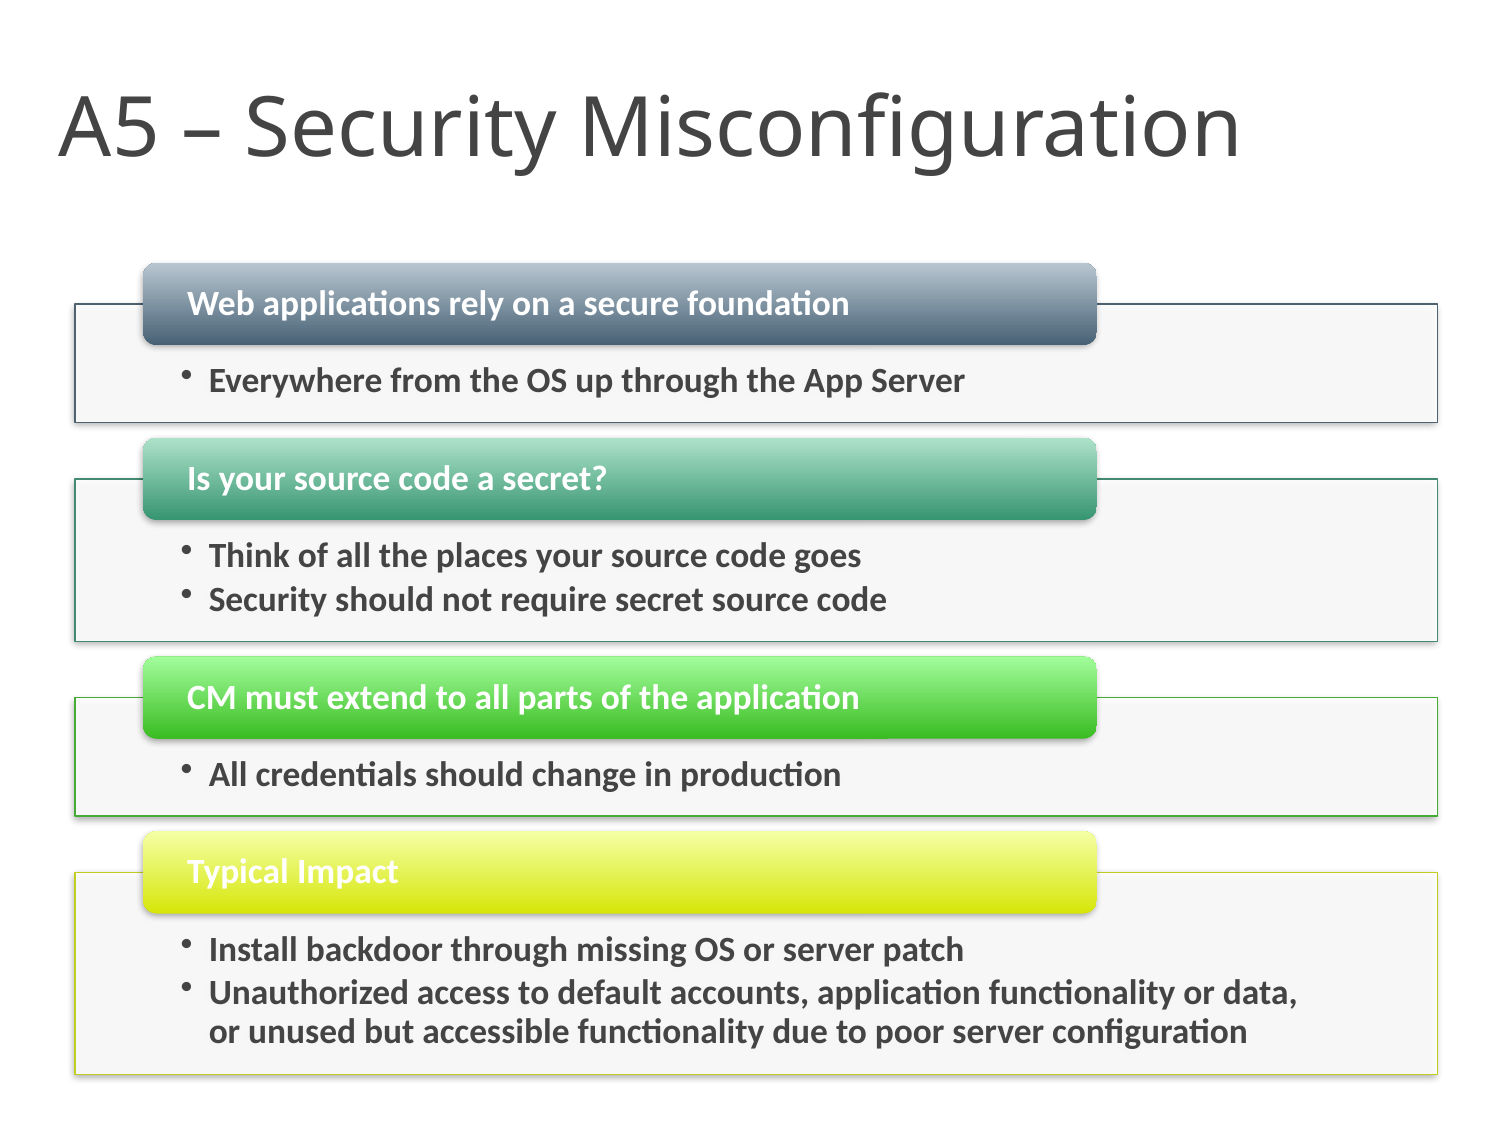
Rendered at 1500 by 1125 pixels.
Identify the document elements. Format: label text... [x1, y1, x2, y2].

title A5 – Security Misconfiguration [40, 39, 1460, 208]
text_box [74, 237, 1438, 1101]
